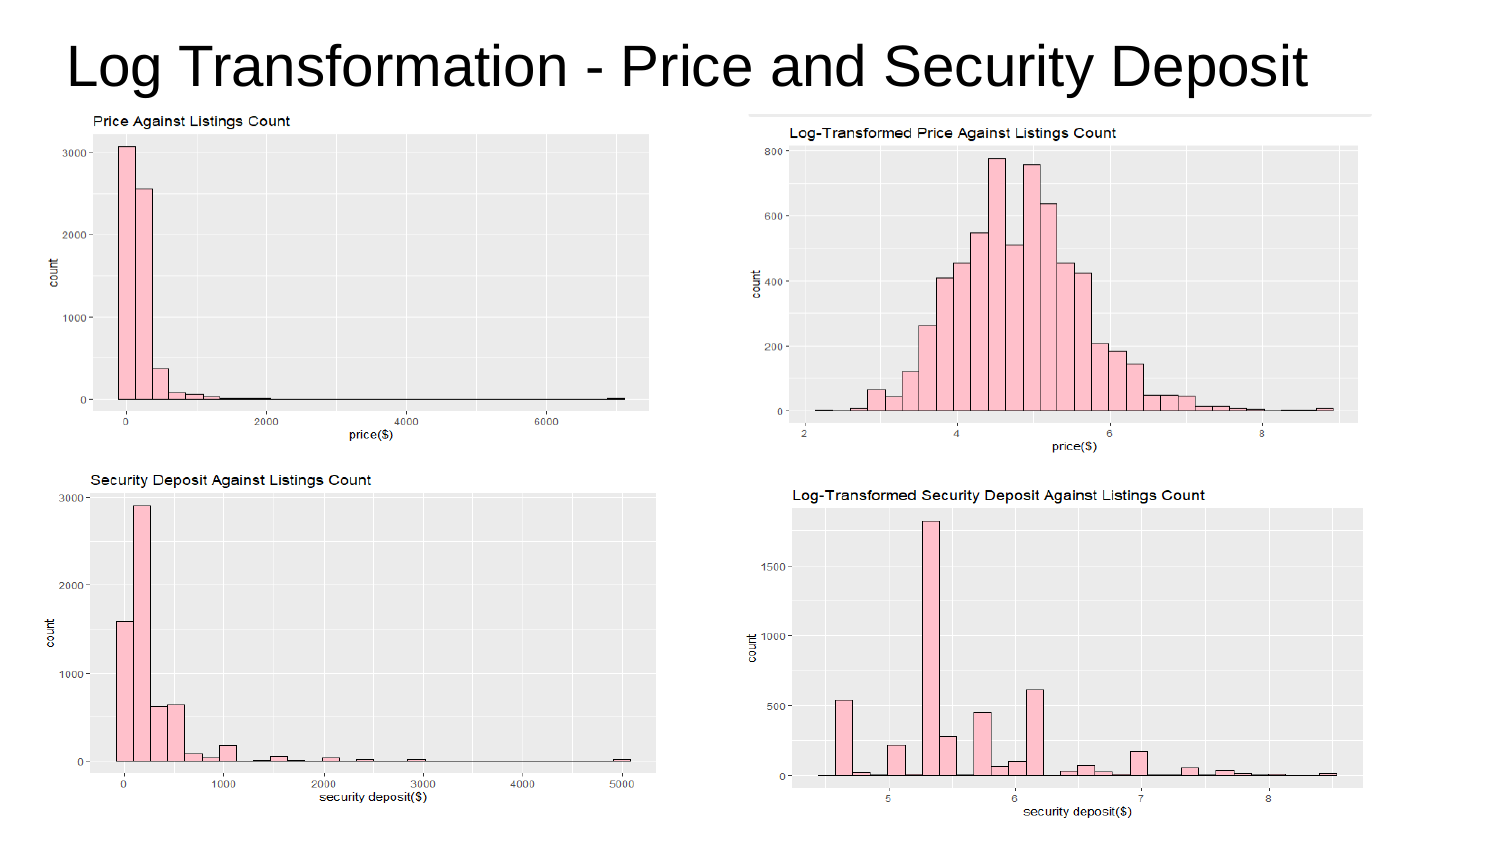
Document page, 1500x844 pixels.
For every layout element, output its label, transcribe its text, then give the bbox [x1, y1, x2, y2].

picture [740, 481, 1374, 827]
picture [35, 106, 670, 453]
picture [33, 468, 668, 814]
picture [740, 114, 1374, 460]
title Log Transformation - Price and Security Deposit [51, 13, 1449, 108]
